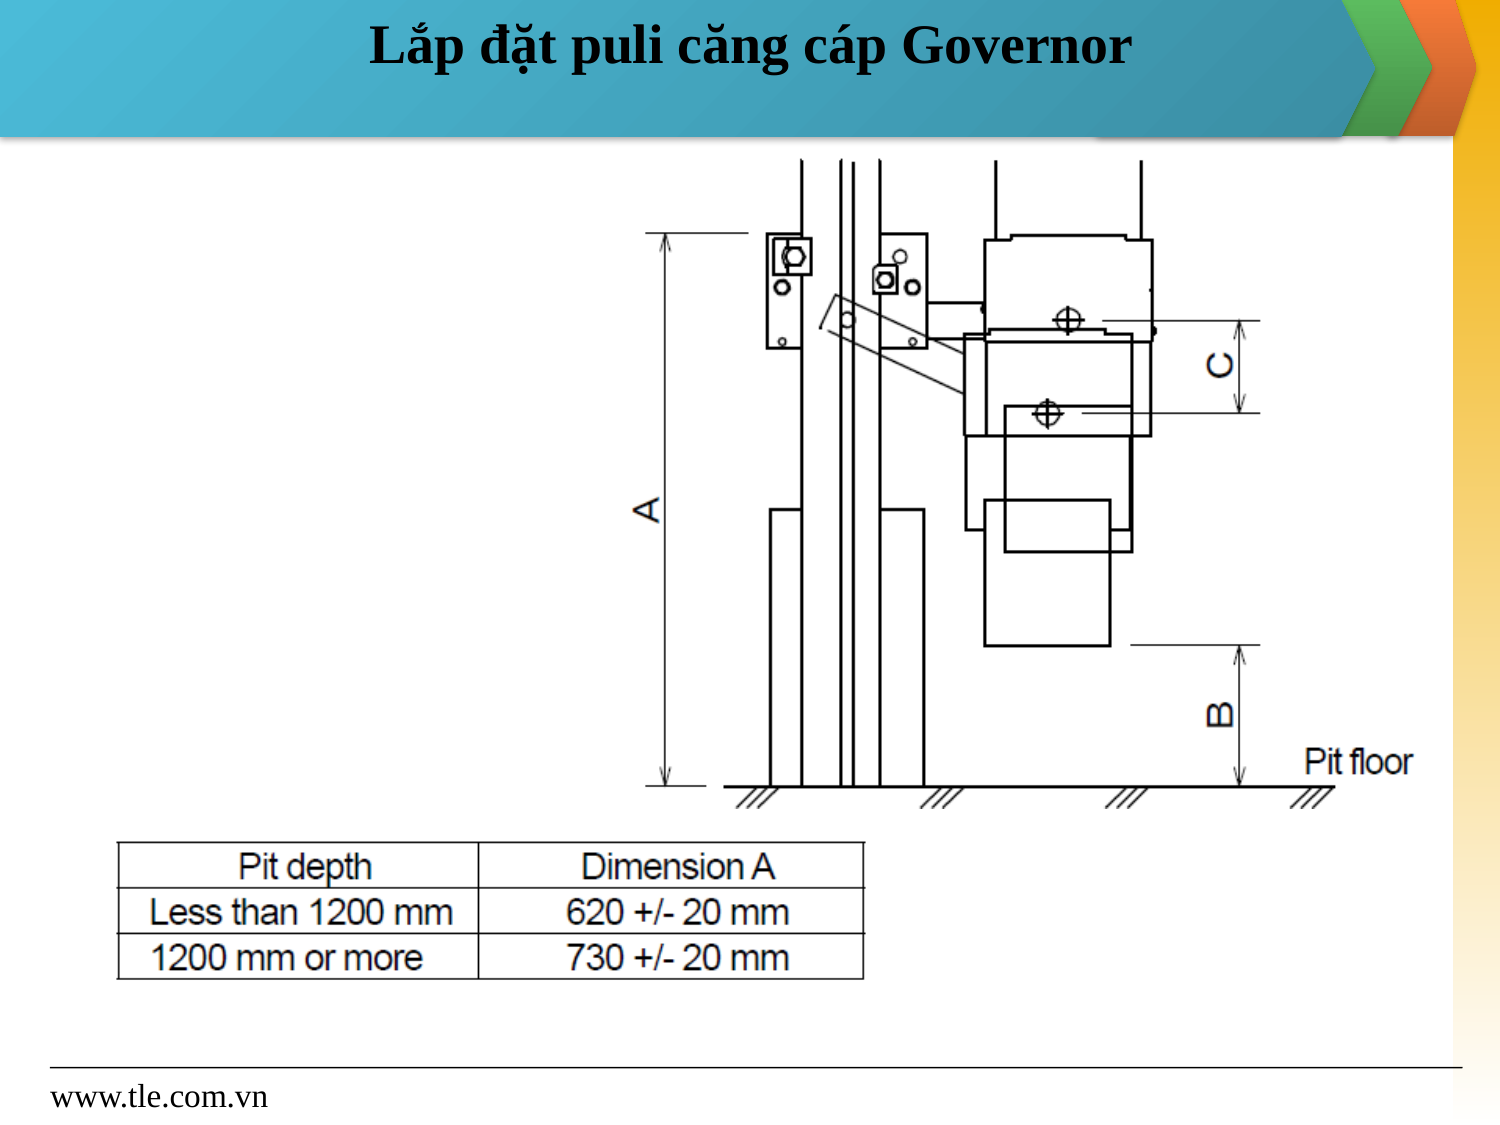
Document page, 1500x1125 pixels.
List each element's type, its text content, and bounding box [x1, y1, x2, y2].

picture [607, 148, 1442, 809]
picture [111, 833, 869, 991]
title Lắp đặt puli căng cáp Governor [76, 0, 1427, 83]
slide_number www.tle.com.vn [34, 1054, 386, 1125]
